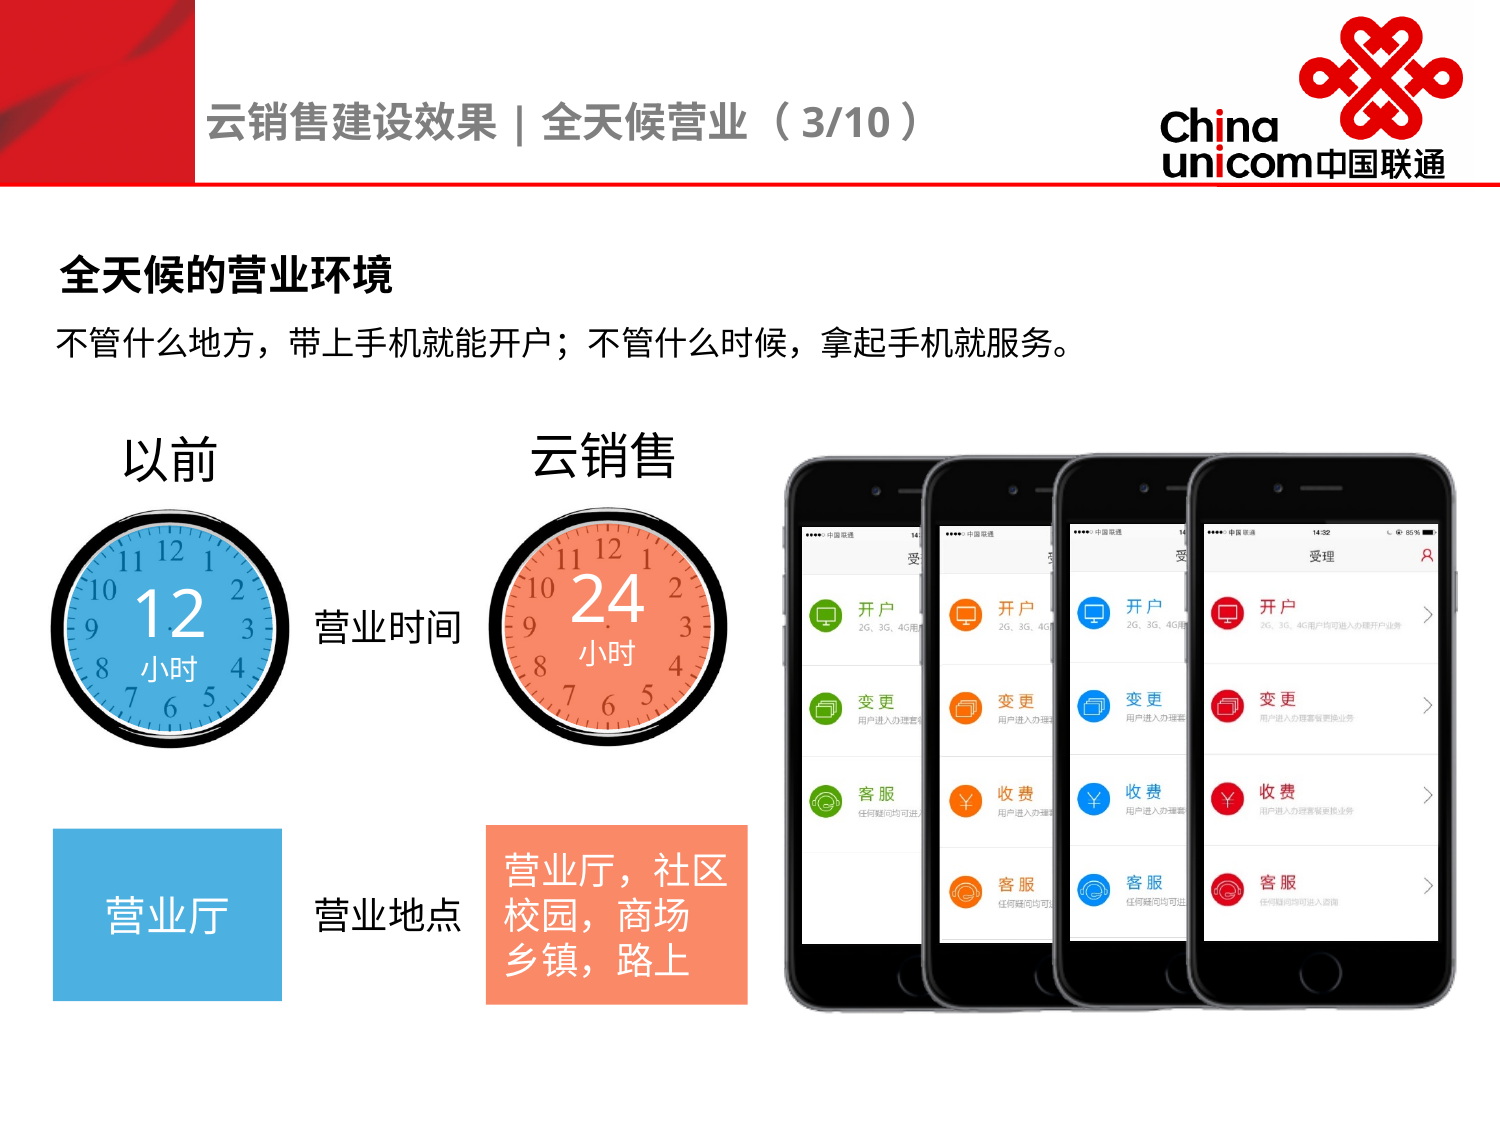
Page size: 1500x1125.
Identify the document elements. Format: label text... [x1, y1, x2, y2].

text_box 营业地点 [298, 884, 479, 945]
picture [1149, 187, 1475, 192]
text_box 营业厅 [52, 828, 282, 1002]
picture [0, 0, 195, 182]
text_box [47, 506, 292, 751]
text_box 以前 [104, 421, 235, 497]
picture [1149, 0, 1475, 182]
text_box 全天候的营业环境 [45, 216, 412, 306]
text_box 云销售建设效果|全天候营业（3/10） [191, 87, 1231, 155]
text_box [485, 417, 748, 1005]
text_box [757, 433, 1483, 1033]
text_box 不管什么地方，带上手机就能开户；不管什么时候，拿起手机就服务。 [41, 314, 1132, 370]
text_box 营业时间 [298, 596, 479, 656]
